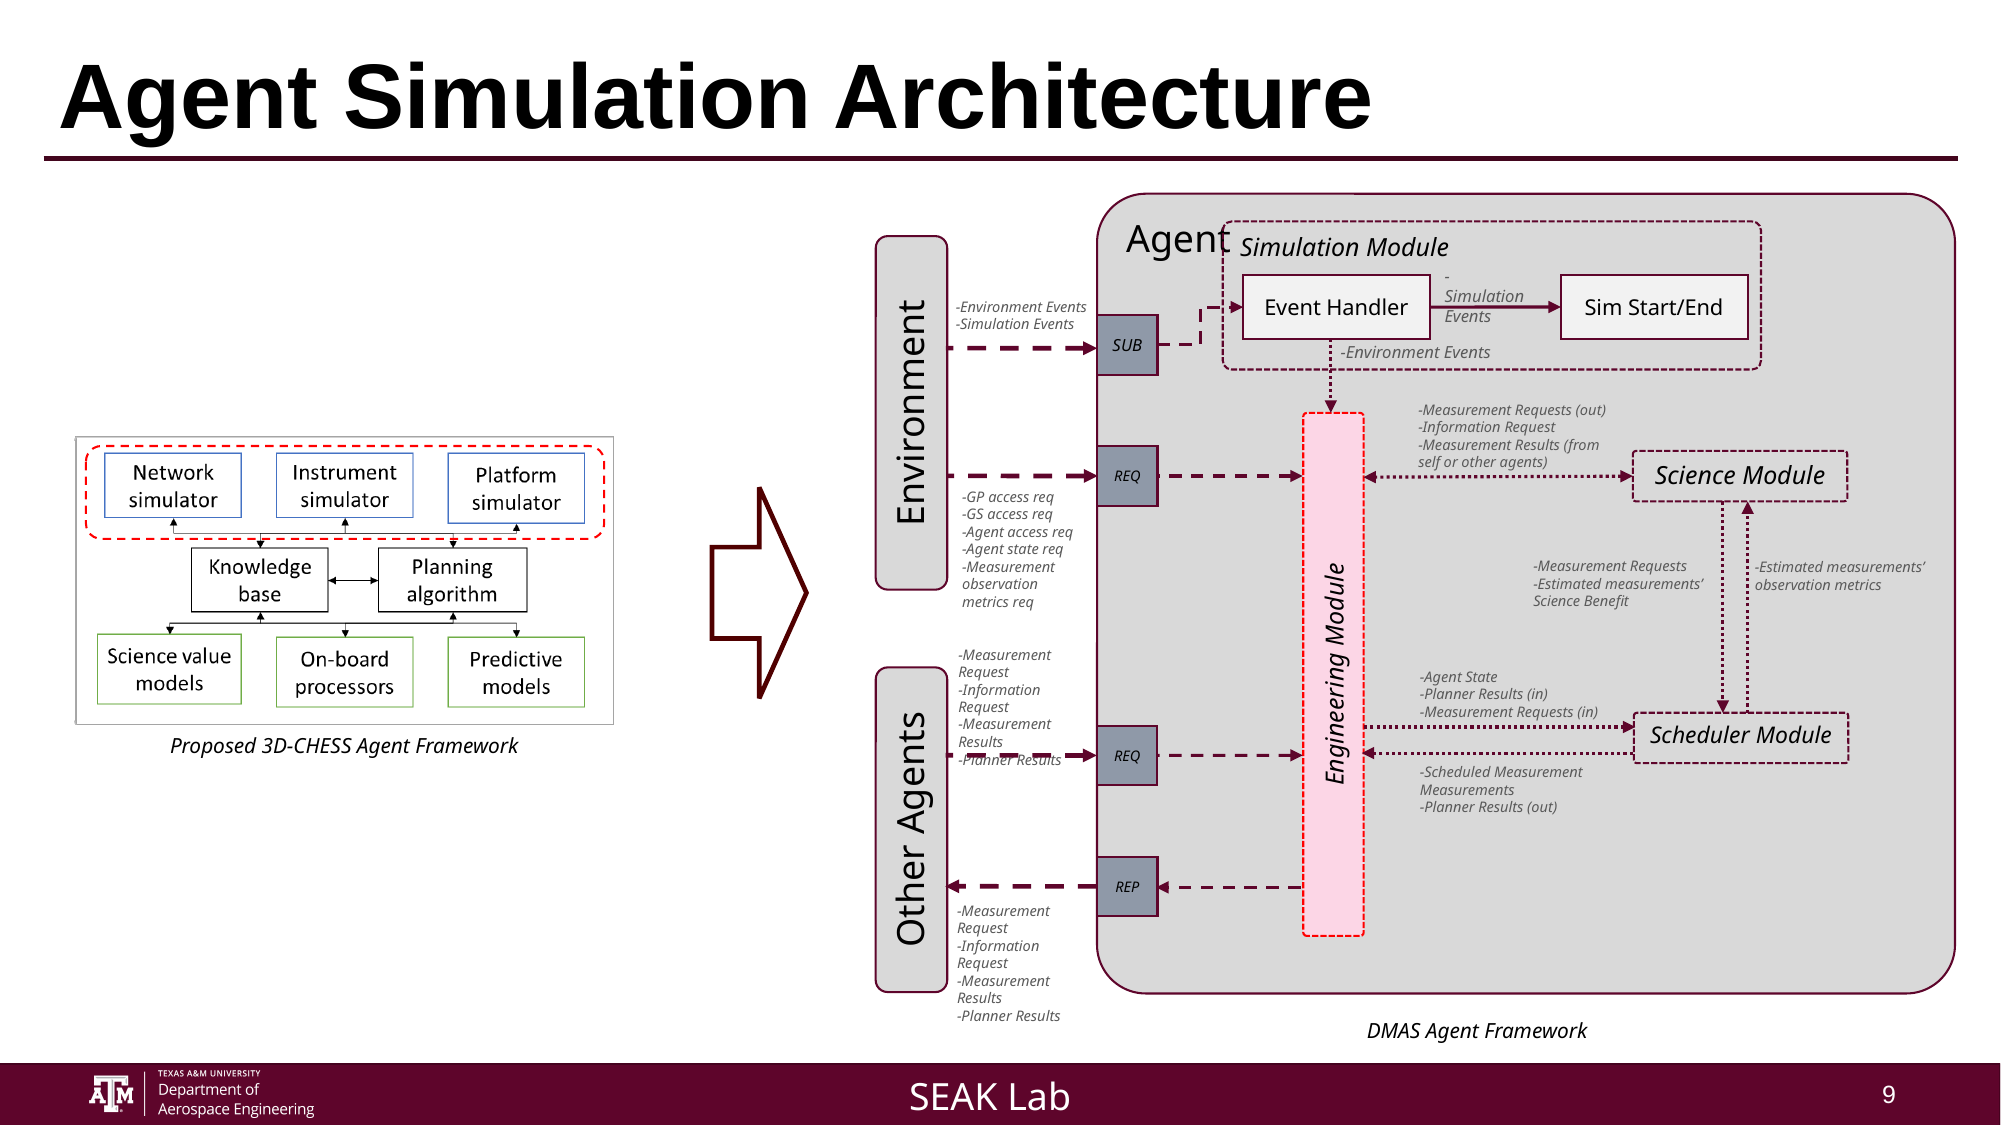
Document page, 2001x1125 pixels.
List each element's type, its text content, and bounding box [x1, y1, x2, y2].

text_box Proposed 3D-CHESS Agent Framework [131, 728, 558, 766]
picture [73, 434, 616, 728]
text_box [710, 486, 808, 699]
picture [89, 1070, 314, 1118]
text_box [875, 193, 1956, 1051]
title Agent Simulation Architecture [43, 38, 1958, 159]
